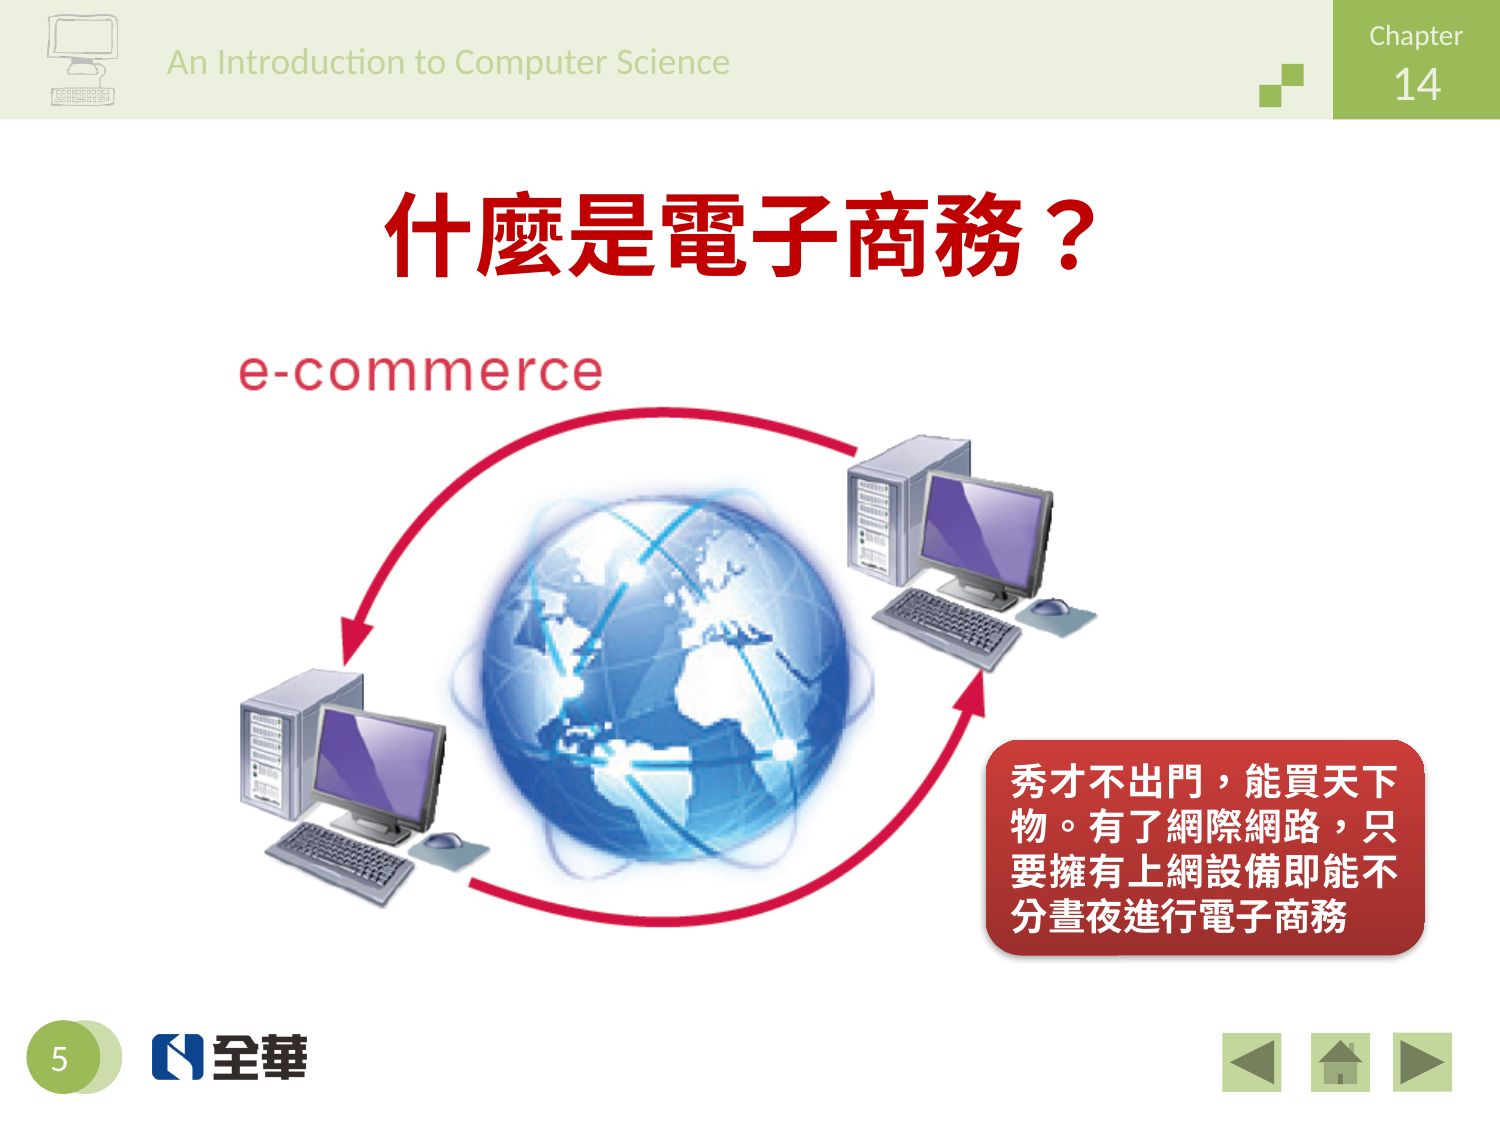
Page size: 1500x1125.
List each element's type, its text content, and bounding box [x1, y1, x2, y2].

picture [152, 1034, 307, 1080]
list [181, 324, 1174, 967]
picture [47, 14, 118, 106]
text_box 秀才不出門，能買天下物。有了網際網路，只要擁有上網設備即能不分晝夜進行電子商務 [1178, 739, 1425, 956]
title 什麼是電子商務？ [75, 138, 1425, 327]
